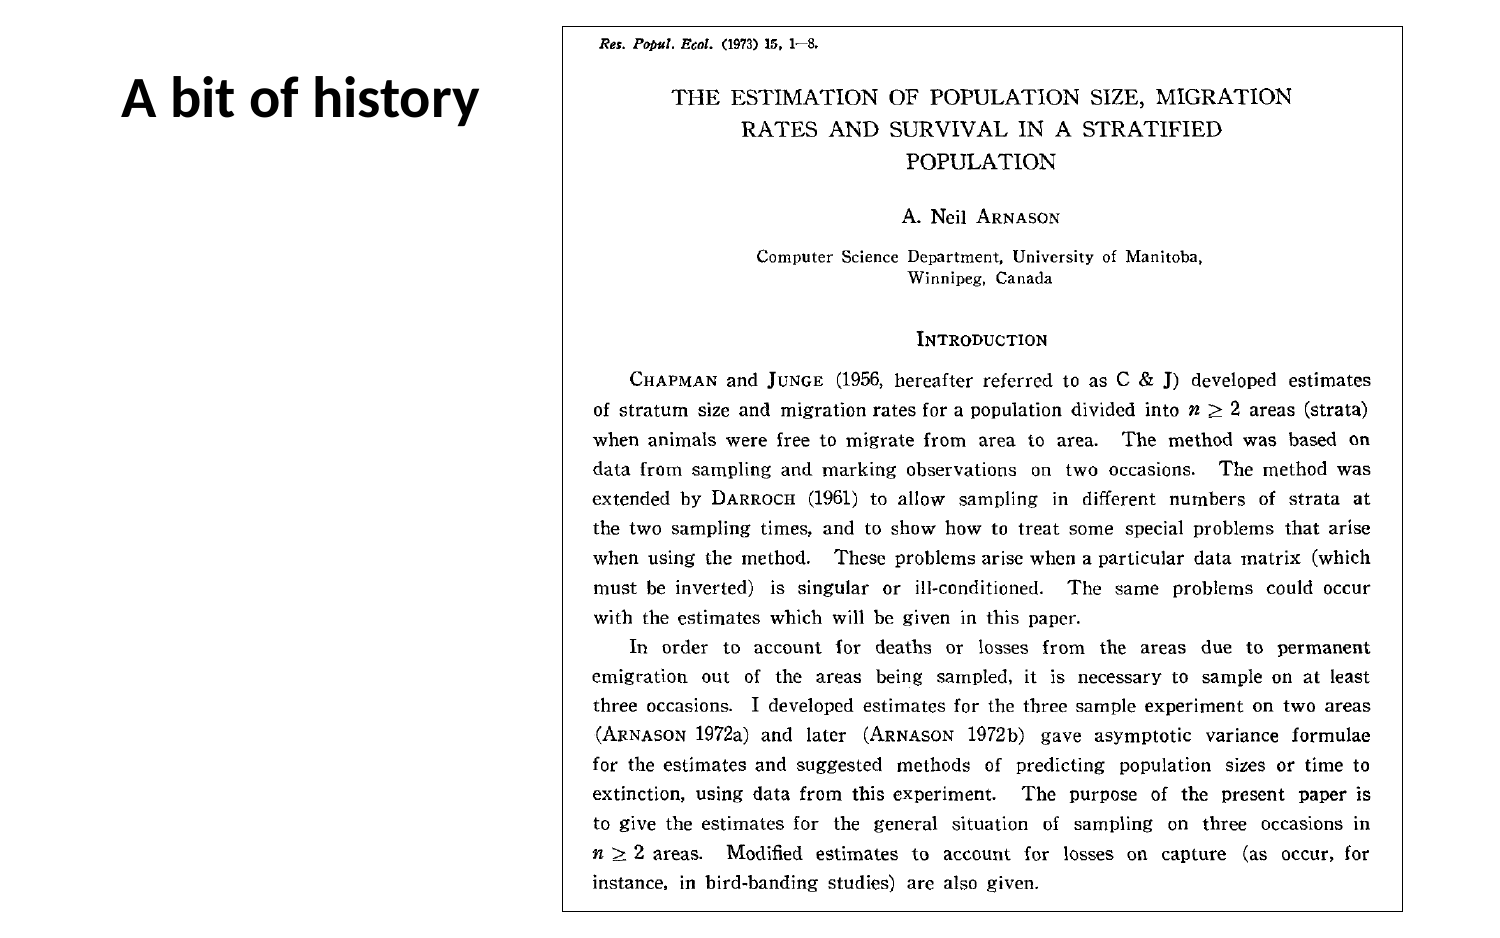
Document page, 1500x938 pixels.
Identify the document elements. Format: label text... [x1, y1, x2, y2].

picture [561, 25, 1404, 912]
text_box A bit of history [107, 52, 495, 137]
